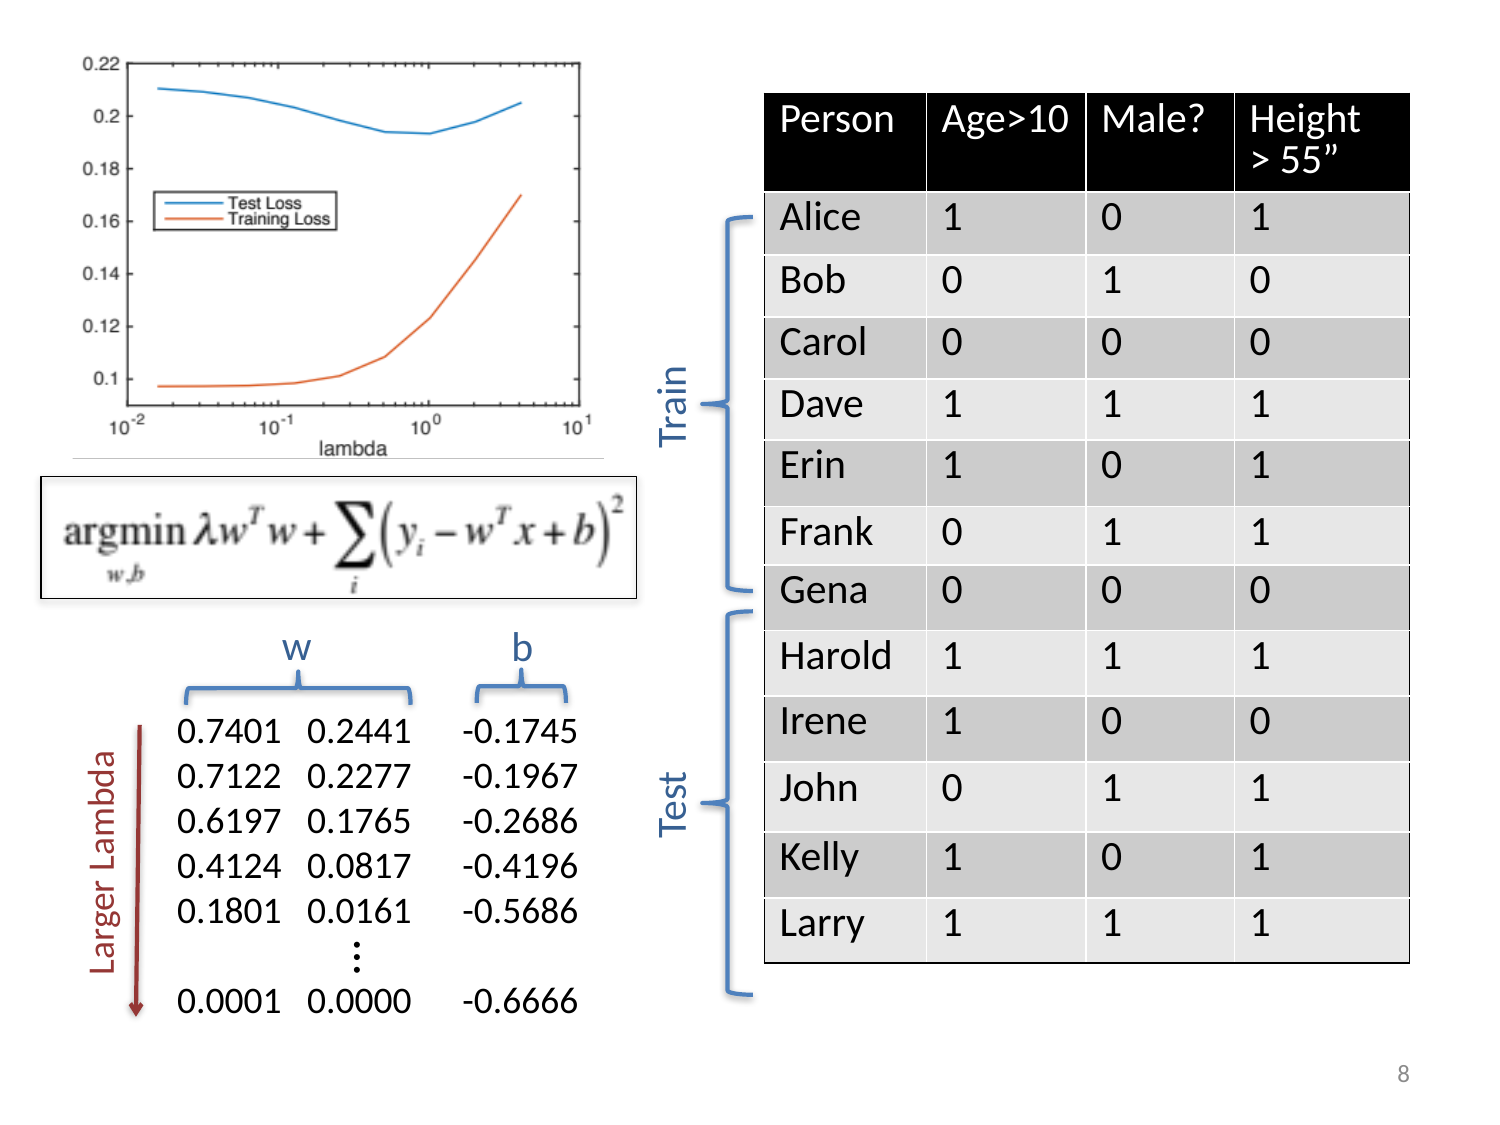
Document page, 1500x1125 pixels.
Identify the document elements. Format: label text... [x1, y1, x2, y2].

table_cell 0 [1087, 697, 1234, 761]
text_box 0.7401 0.2441 -0.1745 0.7122 0.2277 -0.1967 0.6197 0.1765 -0.2686 0.4124 0.0817 -0.4196 0.1801 0.0161 -0.5686 0.0001 0.0000 -0.6666 [162, 699, 611, 1029]
text_box [183, 669, 413, 705]
table_cell Larry [765, 899, 926, 962]
table_cell 1 [1087, 631, 1234, 695]
table_cell 1 [1087, 763, 1234, 831]
table_cell 0 [1087, 441, 1234, 506]
table_cell 1 [1087, 507, 1234, 564]
table_cell Kelly [765, 833, 926, 897]
table_cell 1 [1235, 899, 1409, 962]
slide_number 8 [1074, 1042, 1425, 1103]
table_cell 1 [927, 697, 1085, 761]
table_cell Dave [765, 380, 926, 439]
table_cell 1 [1235, 380, 1409, 439]
table_cell Alice [765, 193, 926, 254]
text_box [40, 476, 68, 599]
table_header Person [765, 94, 926, 191]
text_box [702, 214, 753, 594]
table_cell Irene [765, 697, 926, 761]
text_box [135, 724, 140, 1017]
text_box [474, 667, 569, 703]
table_header Age>10 [927, 94, 1085, 191]
table_cell 1 [927, 441, 1085, 506]
text_box Test [636, 756, 702, 853]
table_cell 0 [1235, 318, 1409, 378]
table_cell 1 [1235, 631, 1409, 695]
table_cell 0 [1235, 256, 1409, 316]
table_cell 0 [927, 763, 1085, 831]
text_box Larger Lambda [69, 735, 129, 990]
text_box … [337, 925, 412, 990]
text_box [59, 485, 627, 598]
table_cell 0 [1235, 566, 1409, 630]
text_box [702, 609, 753, 997]
table_cell 1 [1235, 193, 1409, 254]
table_cell 0 [927, 318, 1085, 378]
table_cell Bob [765, 256, 926, 316]
picture [72, 41, 605, 476]
table_cell 0 [1087, 193, 1234, 254]
table_cell 1 [1235, 507, 1409, 564]
table_cell 1 [1235, 441, 1409, 506]
table_cell 0 [1087, 566, 1234, 630]
table_cell 1 [1087, 380, 1234, 439]
table_cell 0 [927, 507, 1085, 564]
table_header Height > 55” [1235, 94, 1409, 191]
table_cell 0 [1087, 318, 1234, 378]
table_cell 1 [927, 833, 1085, 897]
text_box [608, 476, 637, 599]
table_cell 1 [1087, 899, 1234, 962]
table_cell 1 [927, 193, 1085, 254]
table_cell 1 [927, 899, 1085, 962]
table_cell 0 [1087, 833, 1234, 897]
table_cell 1 [1087, 256, 1234, 316]
table_cell Carol [765, 318, 926, 378]
table_cell 0 [927, 256, 1085, 316]
table_header Male? [1087, 94, 1234, 191]
table_cell 0 [1235, 697, 1409, 761]
table_cell Gena [765, 566, 926, 630]
text_box b [496, 612, 549, 677]
table_cell 1 [927, 631, 1085, 695]
table_cell John [765, 763, 926, 831]
table_cell 1 [1235, 833, 1409, 897]
text_box Train [636, 350, 702, 463]
table_cell Erin [765, 441, 926, 506]
table_cell 0 [927, 566, 1085, 630]
text_box w [267, 611, 327, 677]
table_cell Frank [765, 507, 926, 564]
table_cell 1 [927, 380, 1085, 439]
table_cell 1 [1235, 763, 1409, 831]
table_cell Harold [765, 631, 926, 695]
